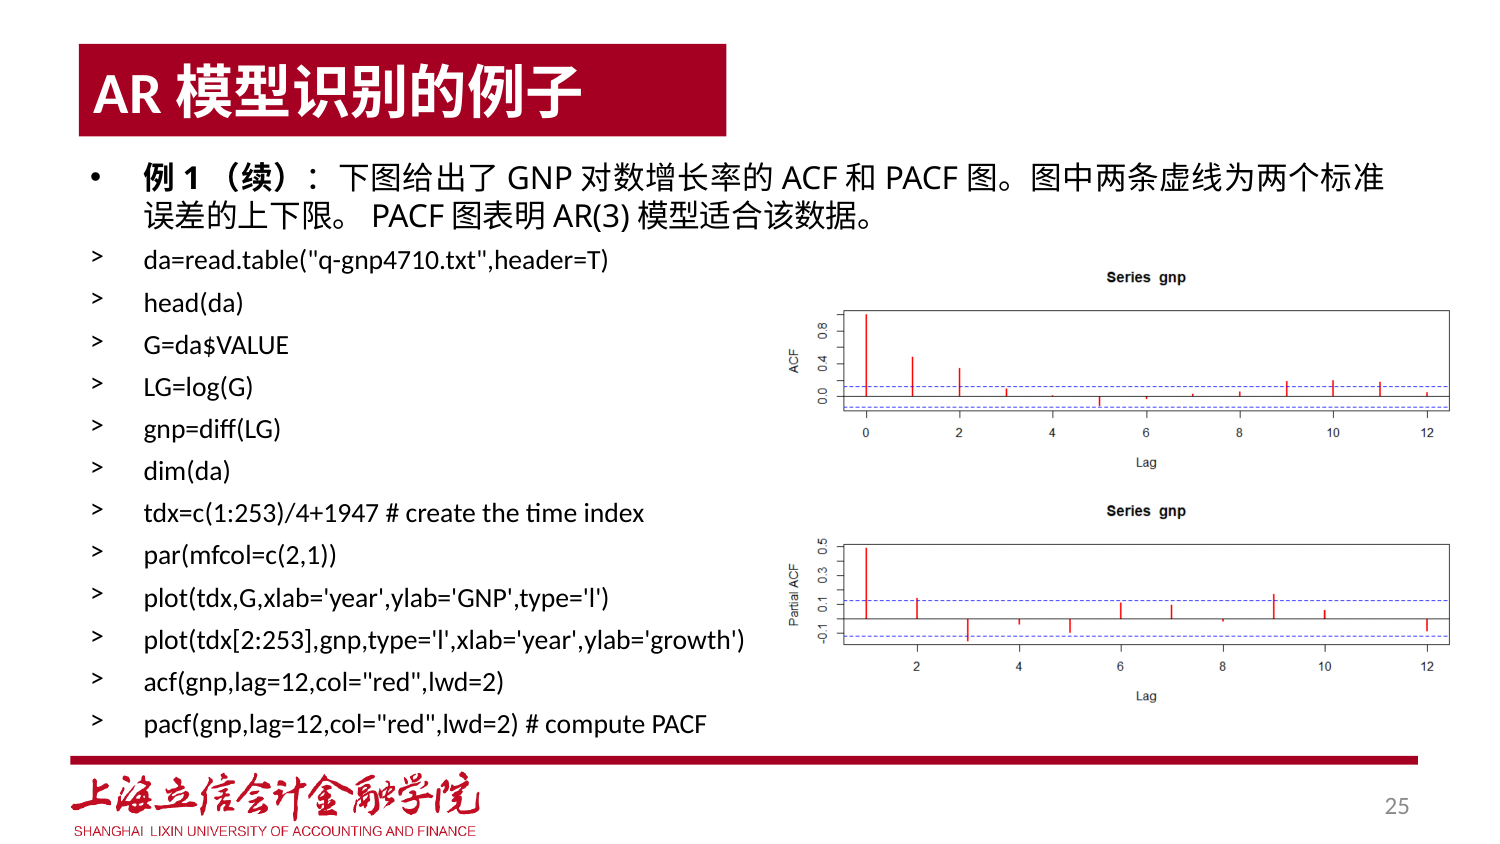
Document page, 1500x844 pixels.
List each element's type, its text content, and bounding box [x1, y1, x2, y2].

text_box AR模型识别的例子 [77, 42, 728, 139]
slide_number 25 [1074, 782, 1425, 827]
picture [64, 765, 487, 844]
list 例1（续）：下图给出了GNP对数增长率的ACF和PACF图。图中两条虚线为两个标准误差的上下限。PACF图表明AR(3)模型适合该数据。 da=read.table("q-gnp4710.txt",header=T) head(da) G=da$VALUE LG=log(G) gnp=diff(LG) dim(da) tdx=c(1:253)/4+1947 # create the time index par(mfcol=c(2,1)) plot(tdx,G,xlab='year',ylab='GNP',type='l') plot(tdx[2:253],gnp,type='l',xlab='year',ylab='growth') acf(gnp,lag=12,col="red",lwd=2) pacf(gnp,lag=12,col="red",lwd=2) # compute PACF [75, 150, 1400, 753]
picture [785, 268, 1471, 705]
